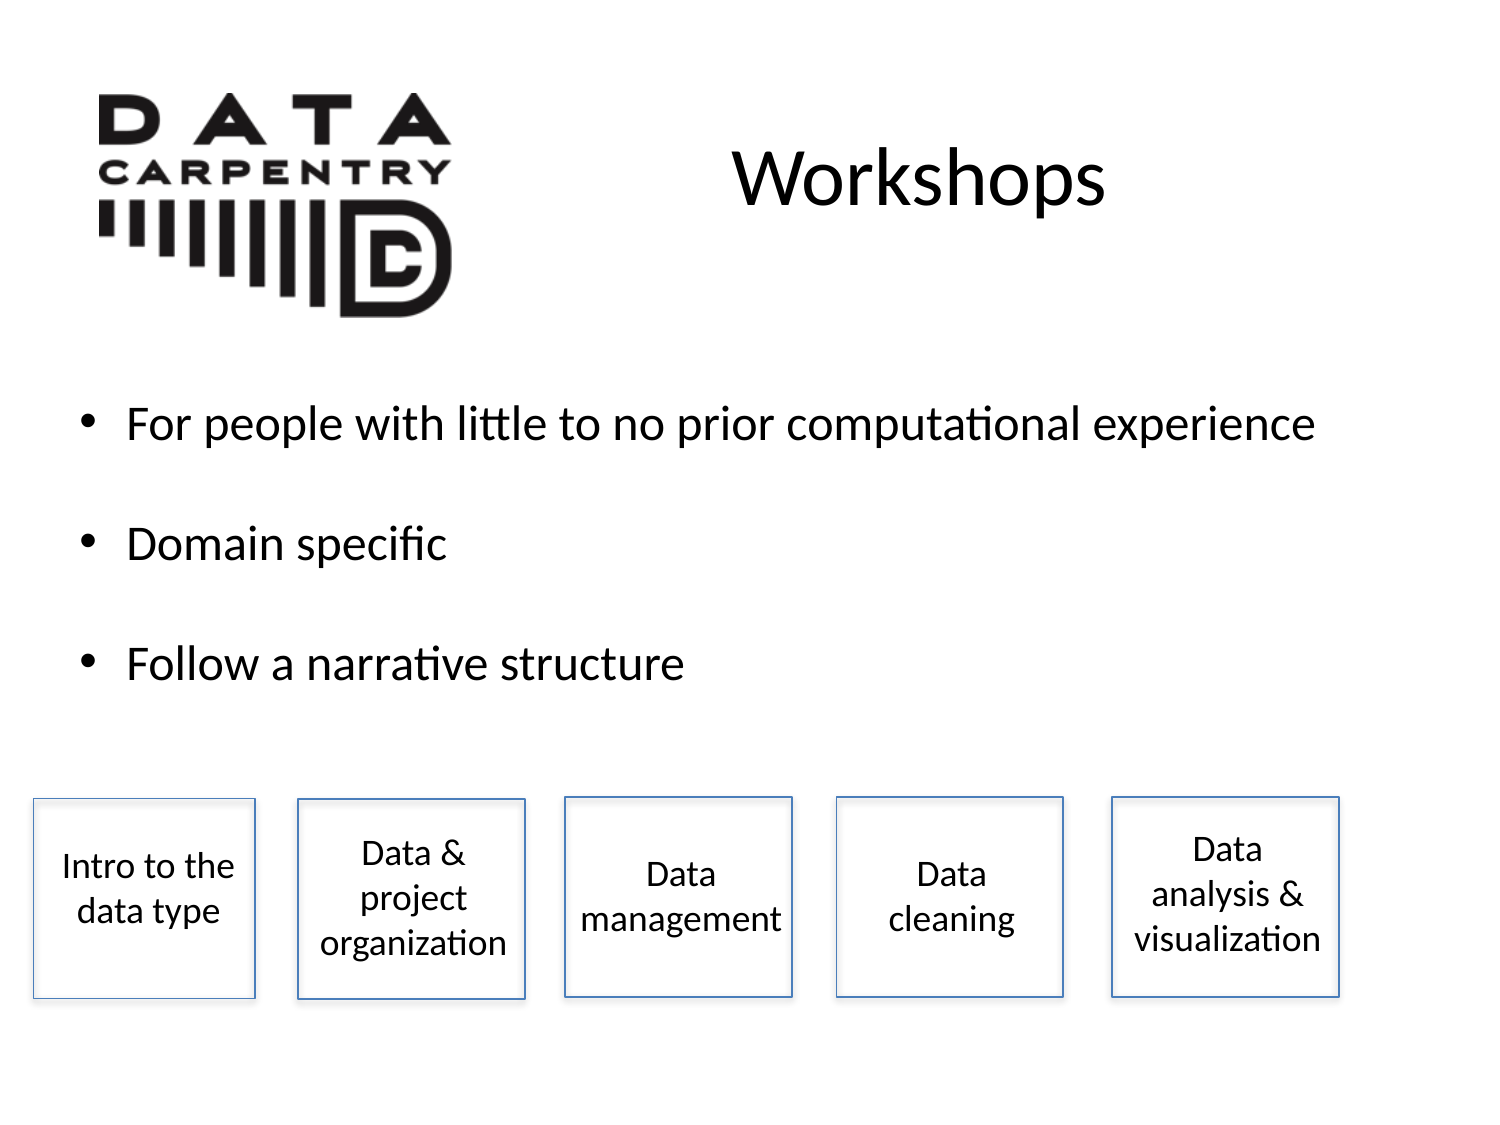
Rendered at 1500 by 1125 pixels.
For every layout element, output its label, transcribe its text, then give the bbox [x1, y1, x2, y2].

text_box [1111, 796, 1340, 998]
text_box Data & project organization [300, 820, 528, 971]
text_box [836, 796, 1064, 998]
text_box Data management [558, 841, 805, 947]
picture [99, 93, 456, 318]
text_box [33, 798, 256, 999]
text_box Data cleaning [838, 841, 1066, 947]
text_box Intro to the data type [42, 833, 256, 938]
text_box [564, 947, 793, 998]
text_box For people with little to no prior computational experience Domain specific Follow a narrative structure [64, 382, 1332, 698]
text_box Data analysis & visualization [1114, 816, 1342, 966]
text_box [564, 796, 793, 841]
text_box Workshops [716, 115, 1184, 330]
text_box [297, 798, 526, 1000]
